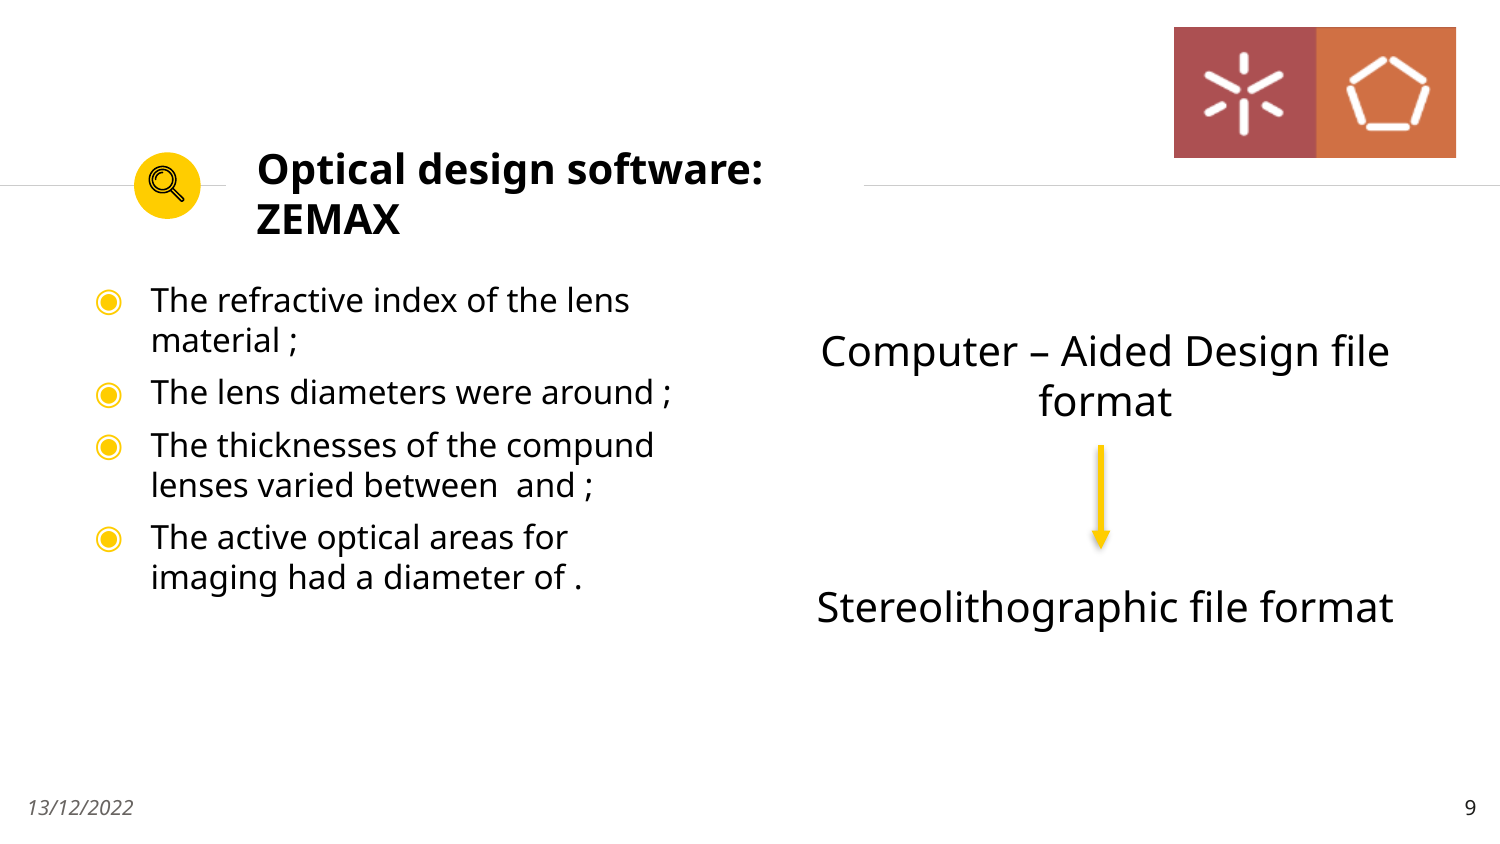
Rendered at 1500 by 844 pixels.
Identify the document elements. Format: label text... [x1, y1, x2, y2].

slide_number 9 [1401, 779, 1492, 844]
picture [1173, 27, 1457, 158]
text_box Stereolithographic file format [790, 565, 1421, 670]
text_box Computer – Aided Design file format [790, 309, 1421, 468]
text_box 13/12/2022 [11, 787, 208, 828]
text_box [149, 166, 184, 202]
title Optical design software: ZEMAX [241, 139, 852, 246]
